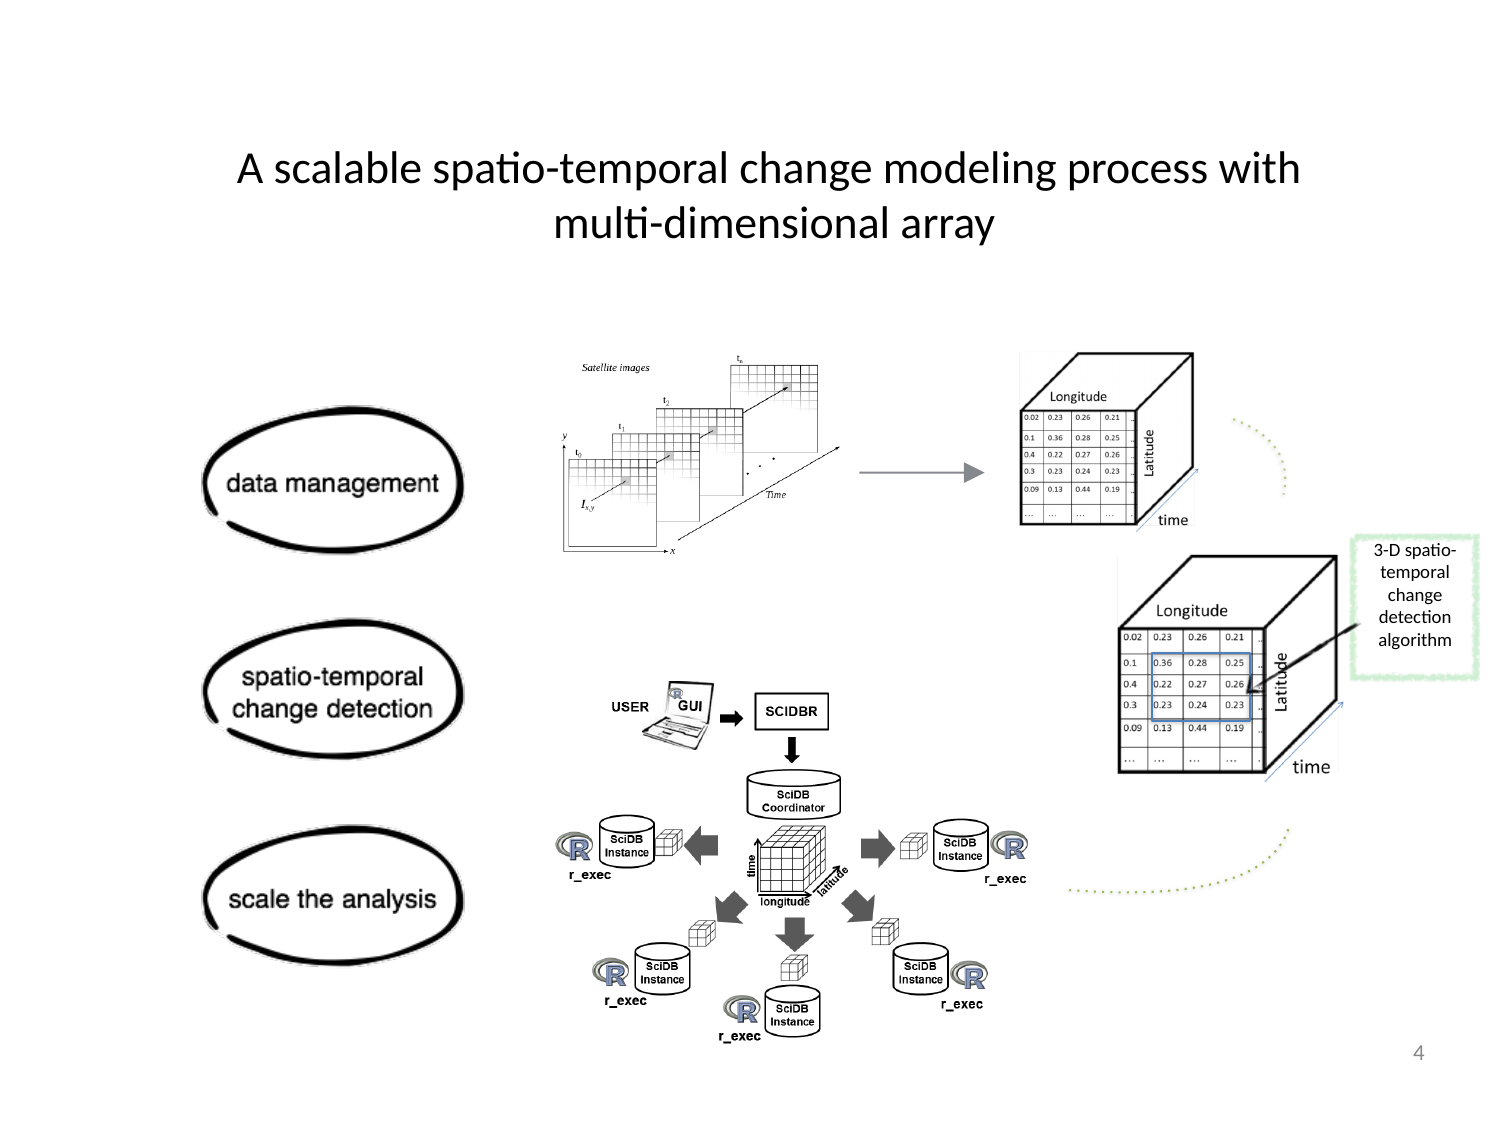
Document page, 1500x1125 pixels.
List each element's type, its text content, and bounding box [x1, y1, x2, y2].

text_box [1233, 419, 1286, 495]
text_box <number> [1074, 1031, 1425, 1072]
text_box [859, 462, 985, 484]
picture [193, 397, 475, 977]
text_box A scalable spatio-temporal change modeling process with multi-dimensional array [64, 138, 1485, 262]
picture [1000, 343, 1481, 798]
text_box [1073, 829, 1289, 893]
picture [520, 638, 1070, 1051]
picture [551, 353, 844, 560]
